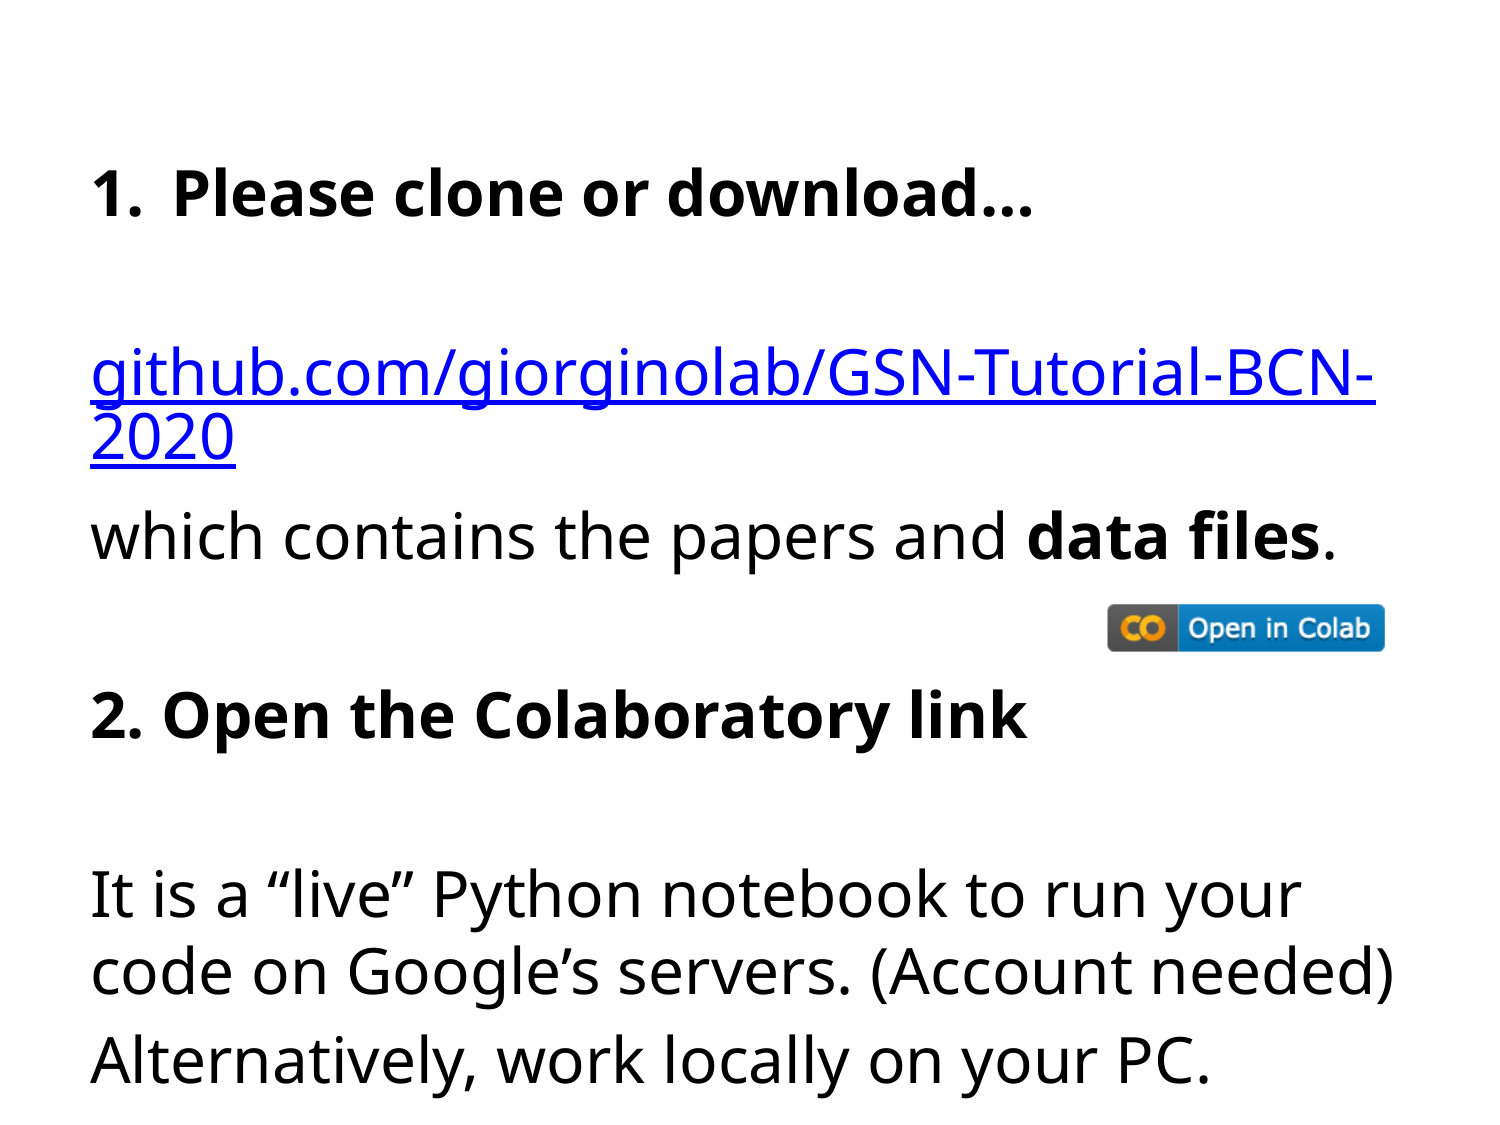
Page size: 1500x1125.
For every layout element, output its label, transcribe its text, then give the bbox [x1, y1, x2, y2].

picture [1087, 595, 1403, 663]
list Please clone or download… github.com/giorginolab/GSN-Tutorial-BCN-2020 which contains the papers and data files. 2. Open the Colaboratory link It is a “live” Python notebook to run your code on Google’s servers. (Account needed) Alternatively, work locally on your PC. [75, 145, 1425, 1063]
